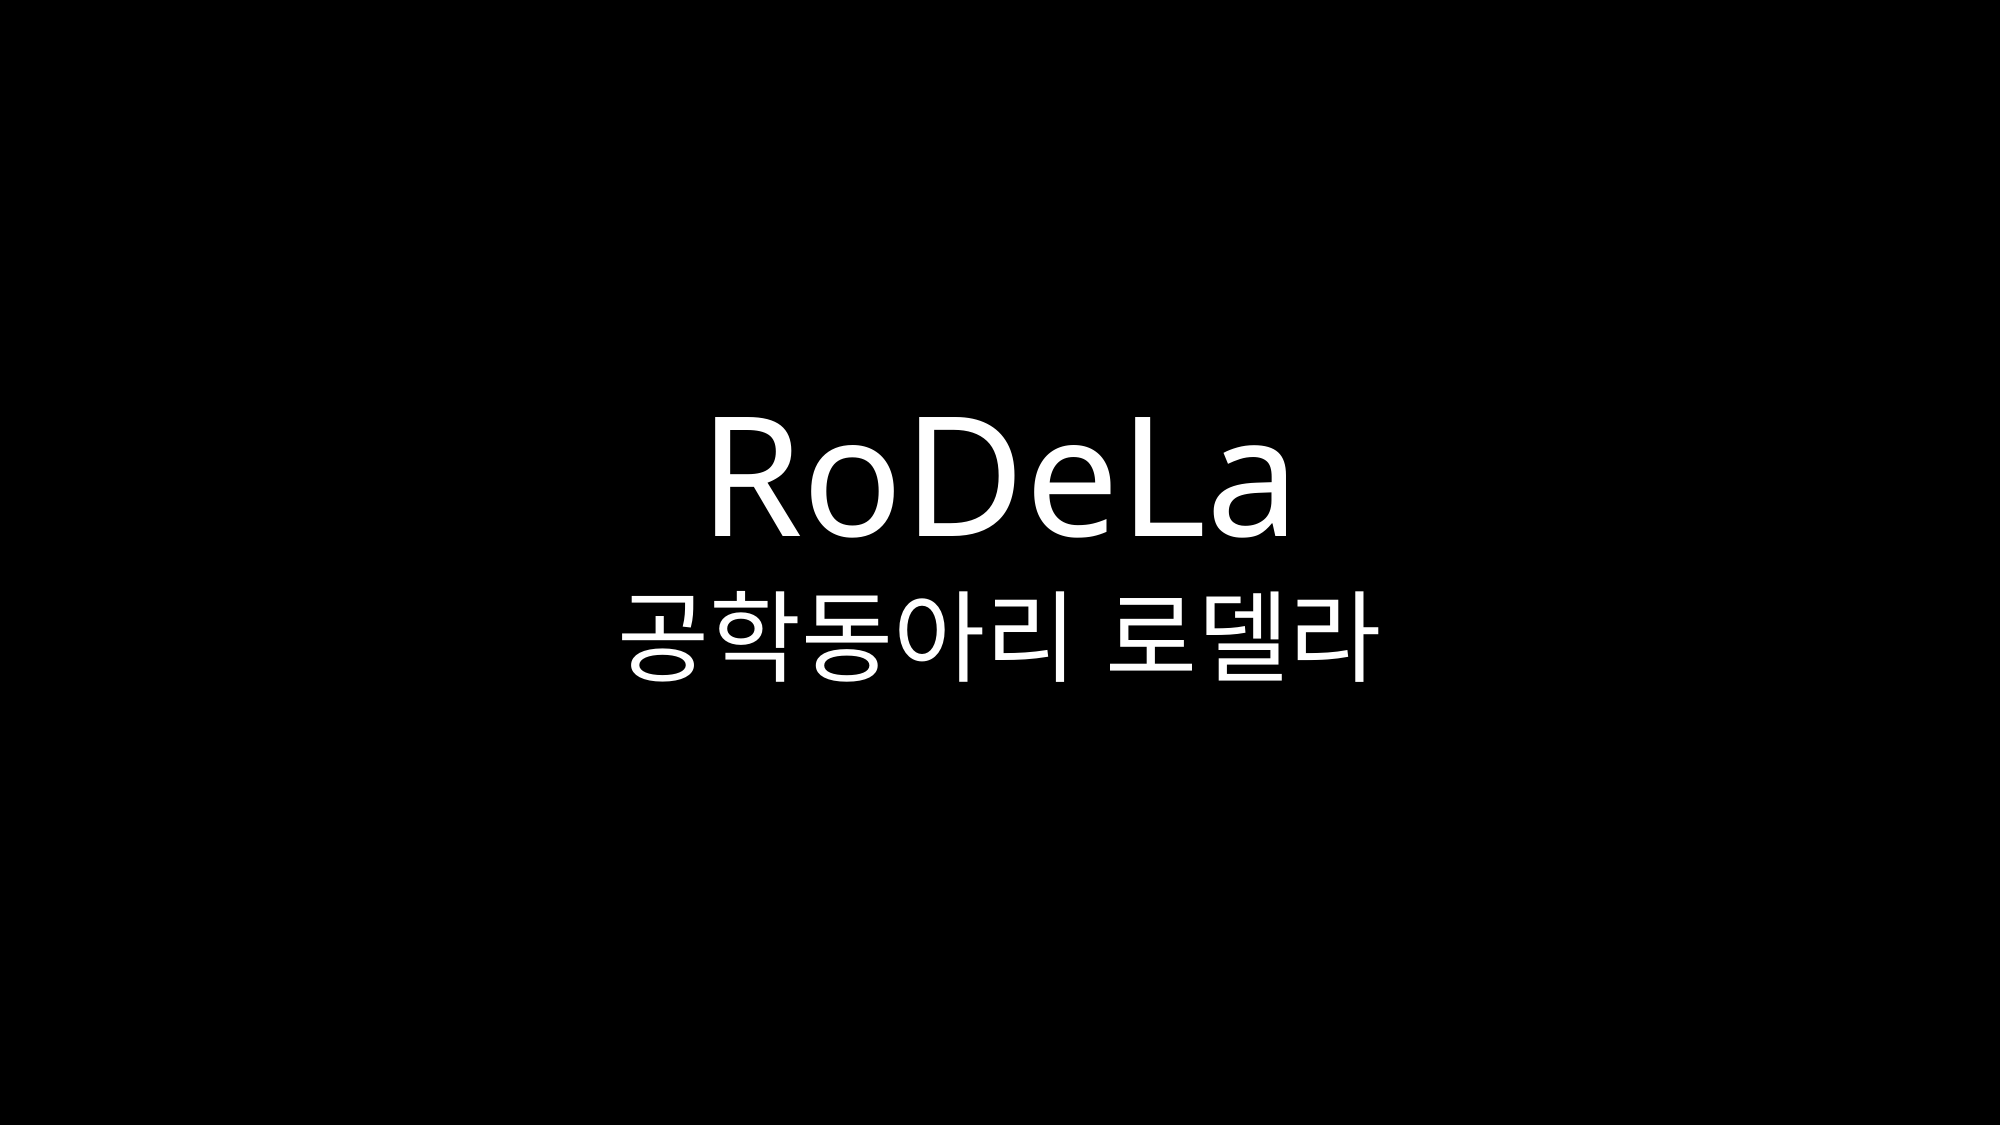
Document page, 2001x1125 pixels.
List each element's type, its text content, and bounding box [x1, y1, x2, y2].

text_box RoDeLa [684, 361, 1316, 567]
text_box 공학동아리 로델라 [585, 567, 1415, 702]
